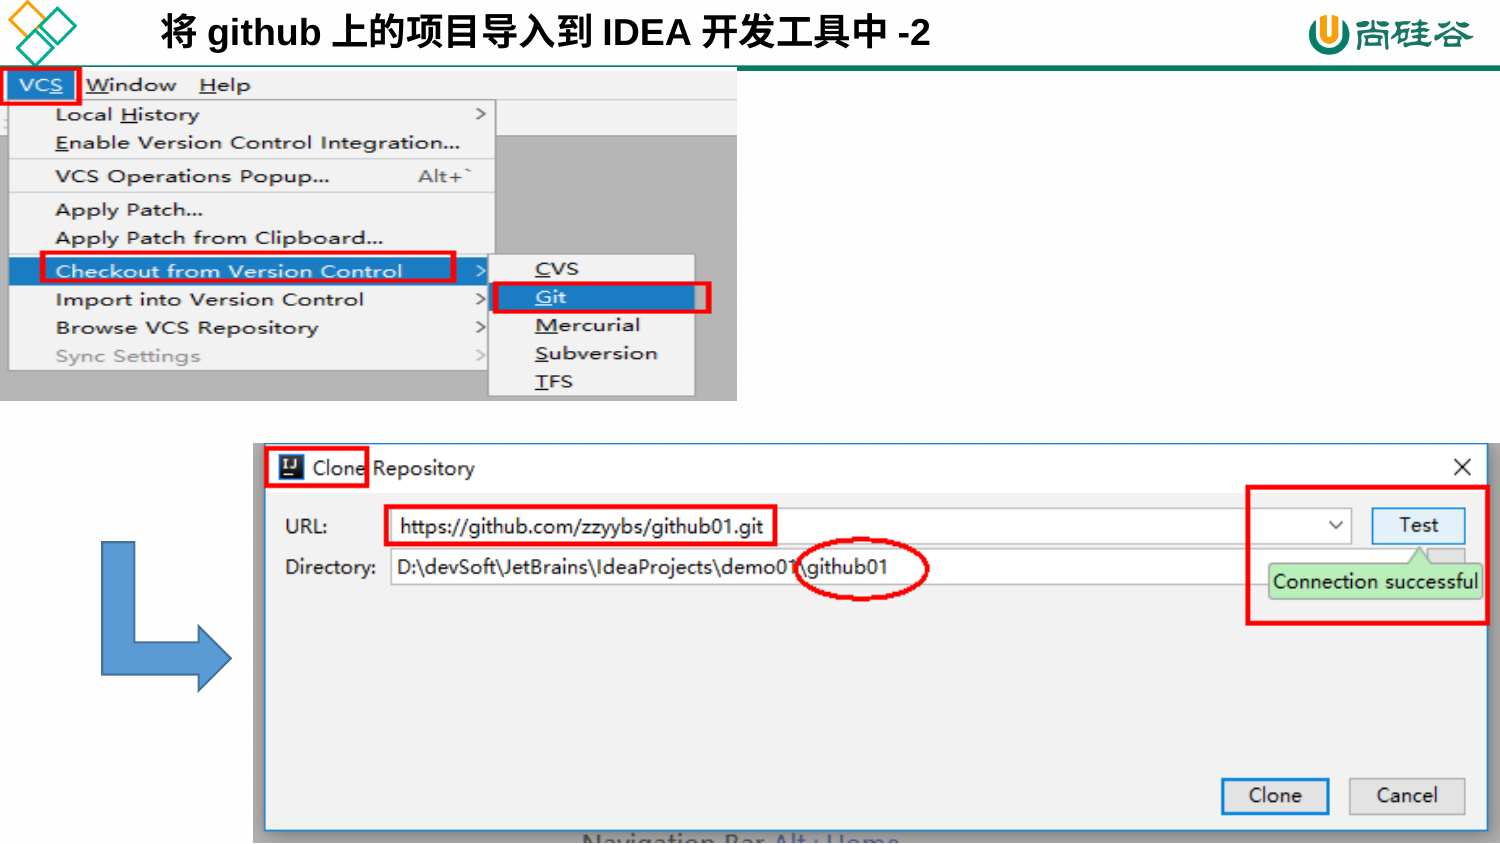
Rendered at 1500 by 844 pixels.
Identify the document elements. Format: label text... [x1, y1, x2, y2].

picture [0, 0, 1500, 844]
text_box 将github上的项目导入到IDEA开发工具中-2 [145, 0, 970, 61]
text_box [101, 541, 233, 694]
